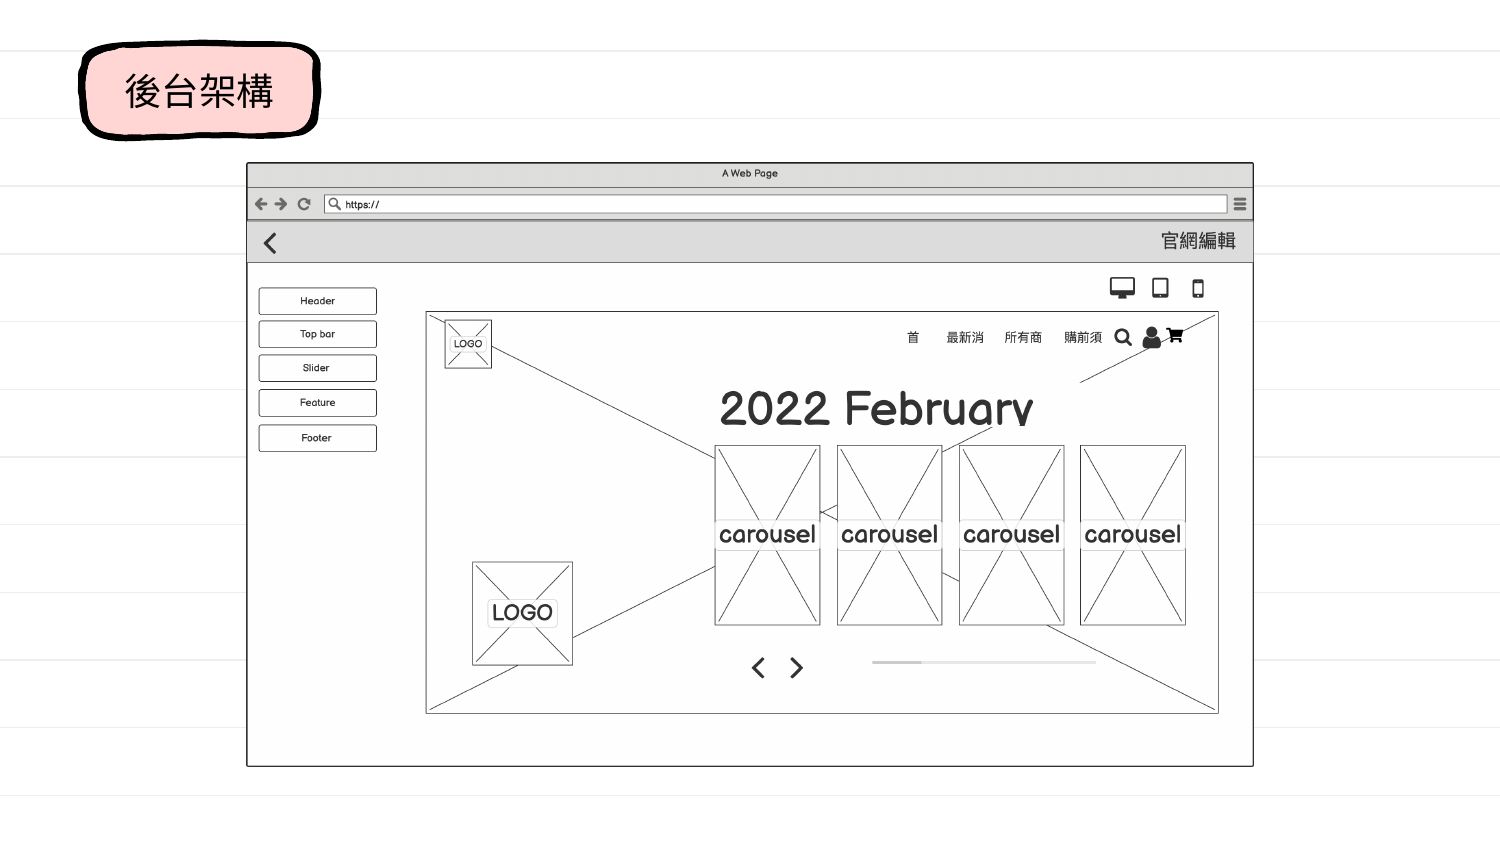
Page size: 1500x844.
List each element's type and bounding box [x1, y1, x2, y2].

picture [246, 162, 1254, 768]
text_box [76, 39, 323, 142]
